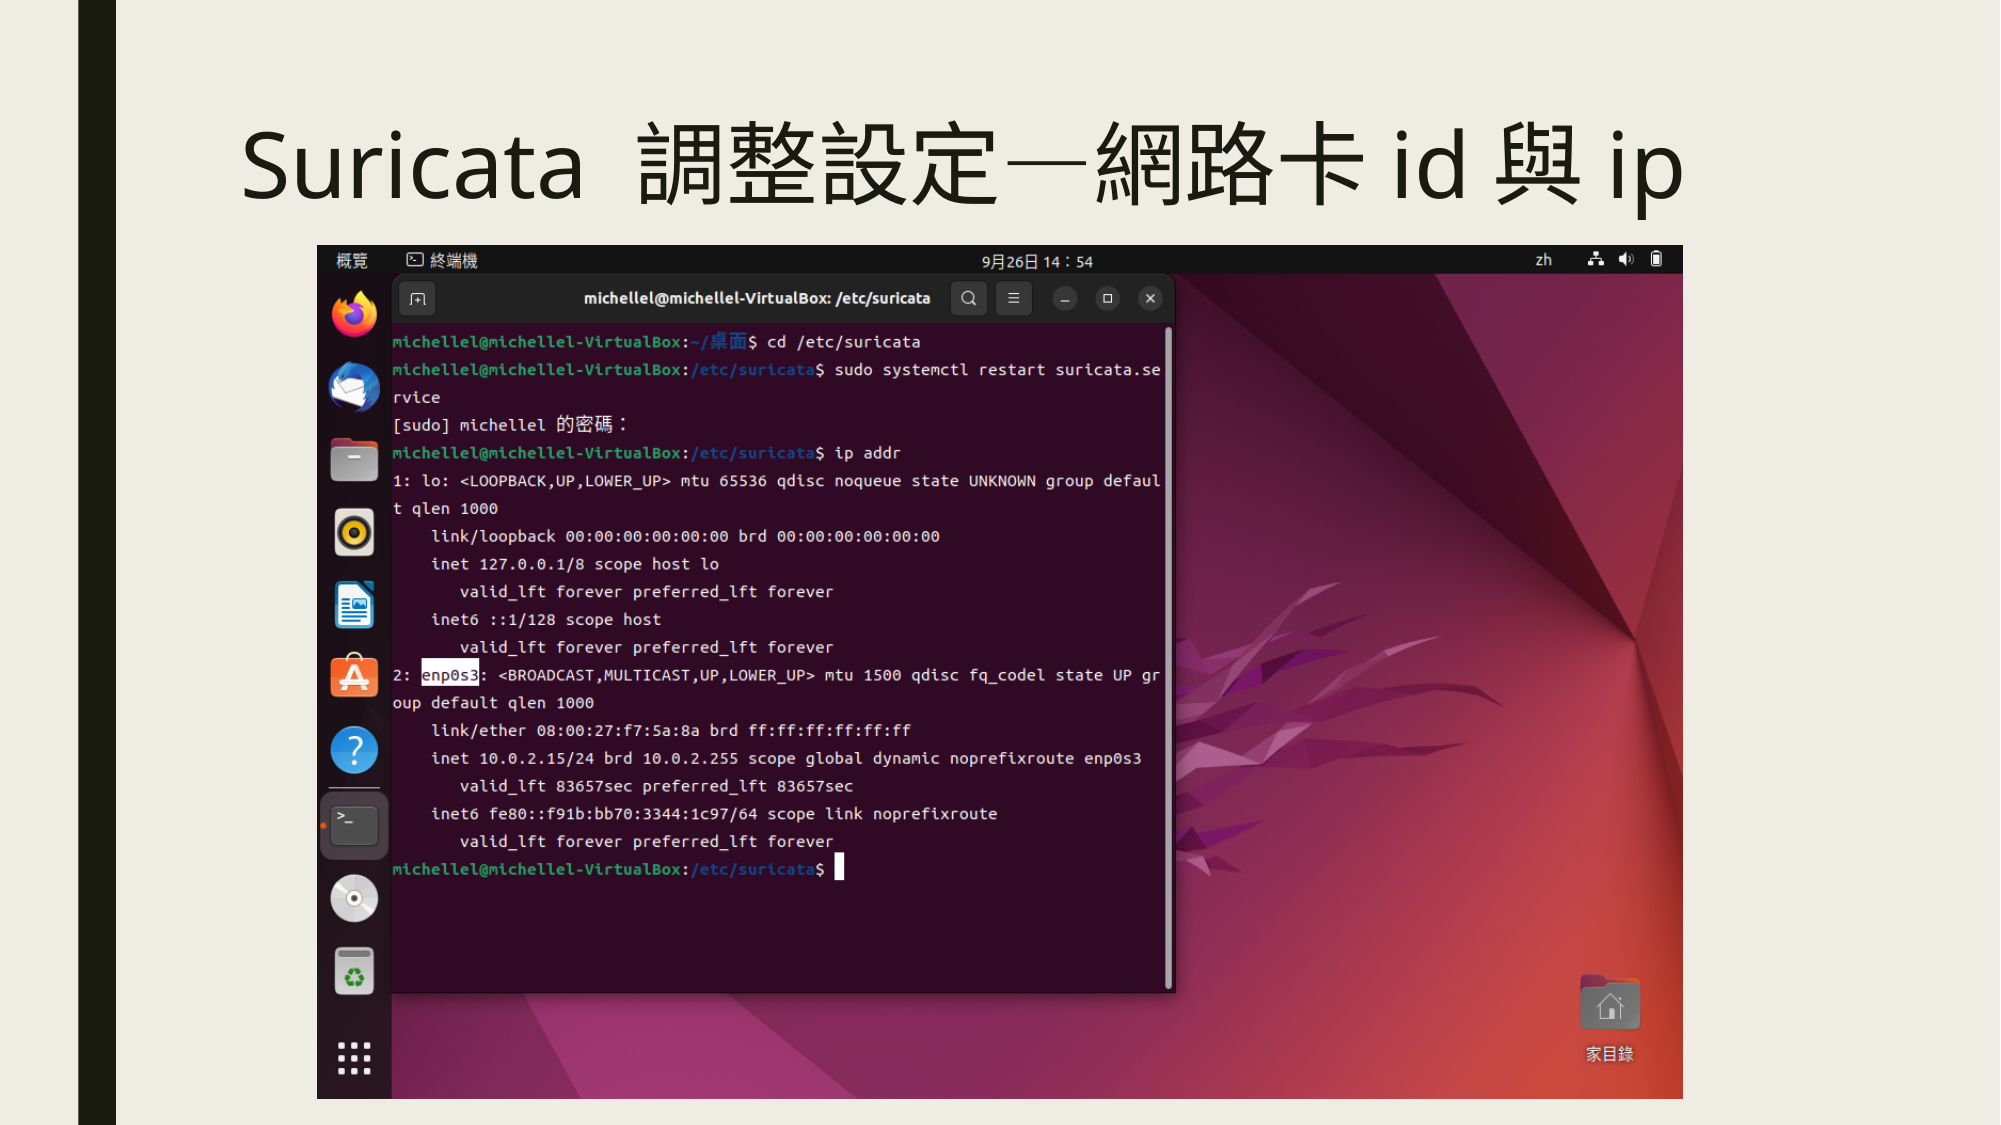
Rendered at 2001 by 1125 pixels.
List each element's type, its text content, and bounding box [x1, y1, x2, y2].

title Suricata 調整設定—網路卡id與ip [225, 112, 1800, 246]
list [316, 245, 1683, 1099]
